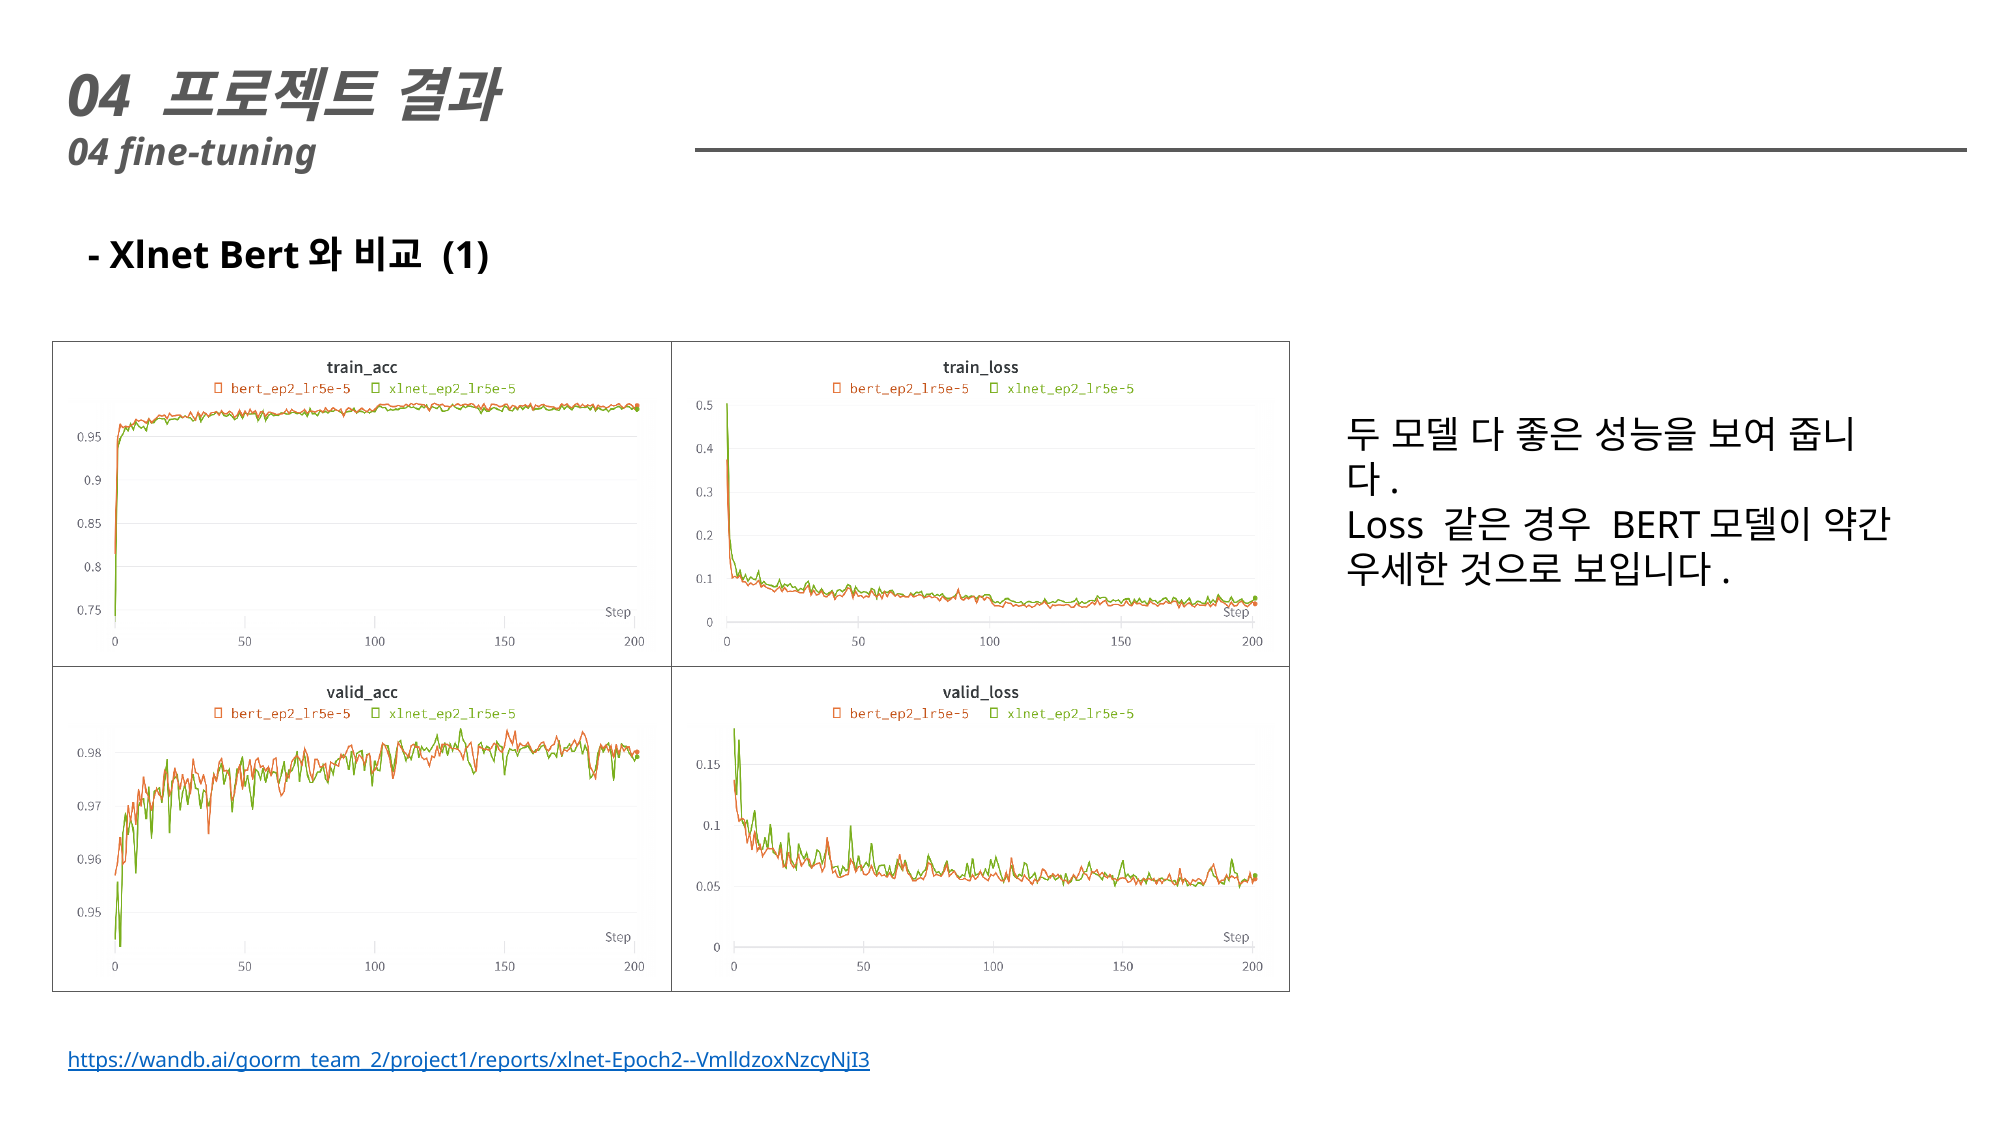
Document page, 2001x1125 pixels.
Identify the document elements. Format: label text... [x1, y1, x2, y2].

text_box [52, 341, 1290, 992]
text_box https://wandb.ai/goorm_team_2/project1/reports/xlnet-Epoch2--VmlldzoxNzcyNjI3 [52, 1039, 1053, 1082]
text_box - Xlnet Bert와 비교 (1) [72, 181, 862, 341]
text_box 04 프로젝트 결과 04 fine-tuning [52, 50, 907, 181]
text_box 두 모델 다 좋은 성능을 보여 줍니다. Loss 같은 경우 BERT모델이 약간 우세한 것으로 보입니다. [1330, 240, 1927, 761]
